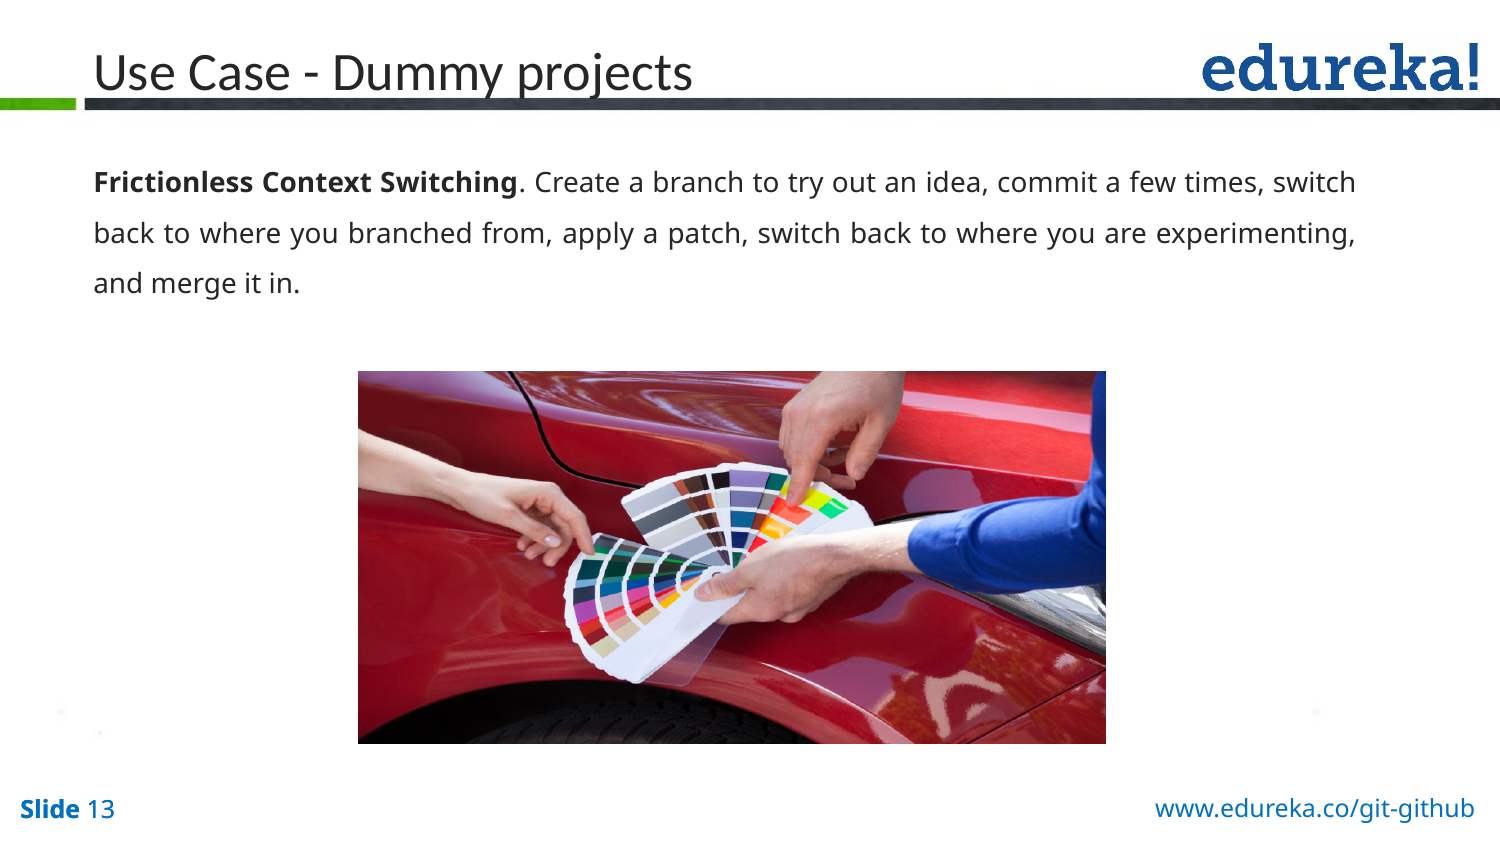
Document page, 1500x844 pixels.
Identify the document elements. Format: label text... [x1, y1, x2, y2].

picture [0, 0, 1500, 844]
title Use Case - Dummy projects [78, 26, 1373, 112]
list Frictionless Context Switching. Create a branch to try out an idea, commit a few times, switch back to where you branched from, apply a patch, switch back to where you are experimenting, and merge it in. [78, 140, 1373, 309]
